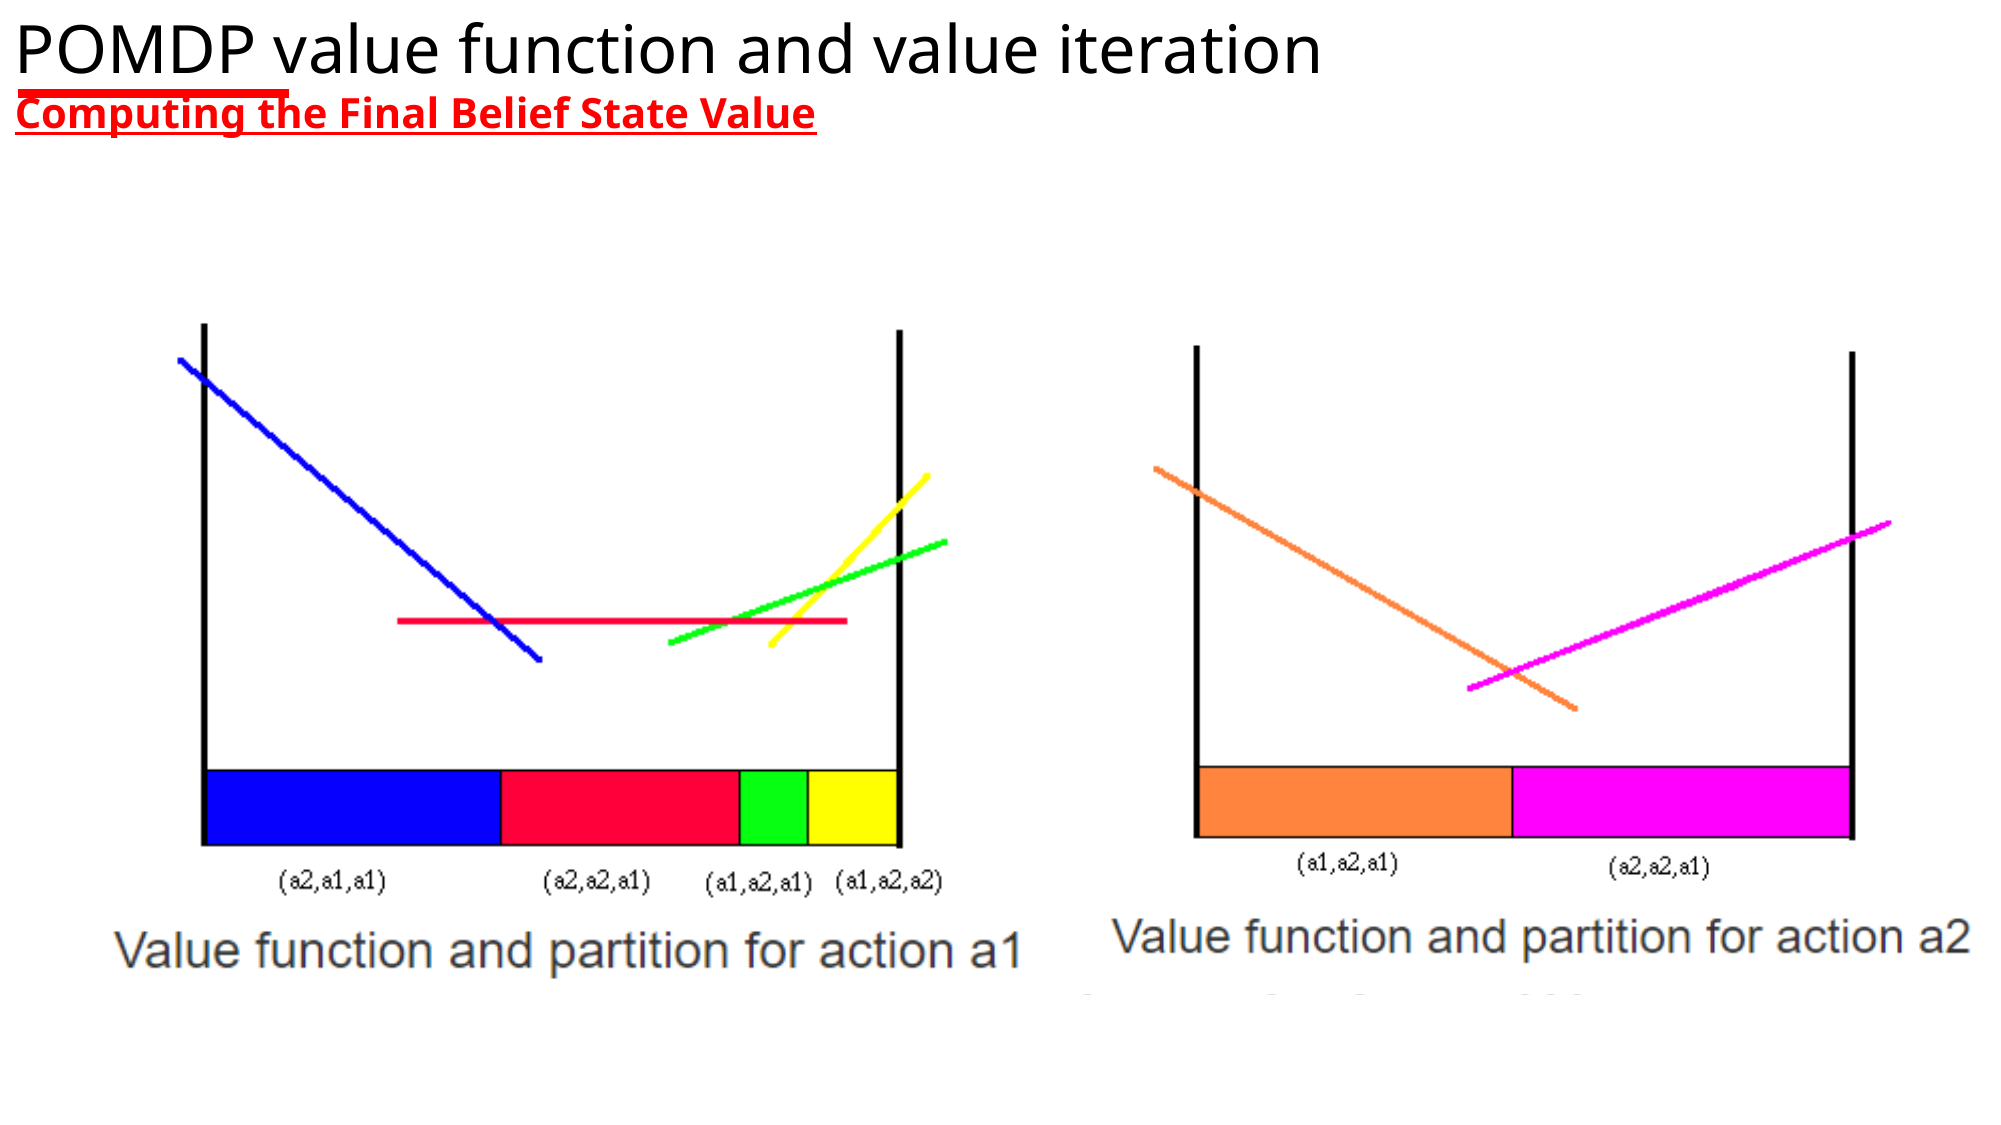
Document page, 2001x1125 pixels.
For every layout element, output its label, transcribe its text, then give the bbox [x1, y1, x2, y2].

picture [71, 302, 1045, 995]
picture [1055, 315, 2000, 995]
text_box POMDP value function and value iteration Computing the Final Belief State Value [0, 0, 1982, 145]
